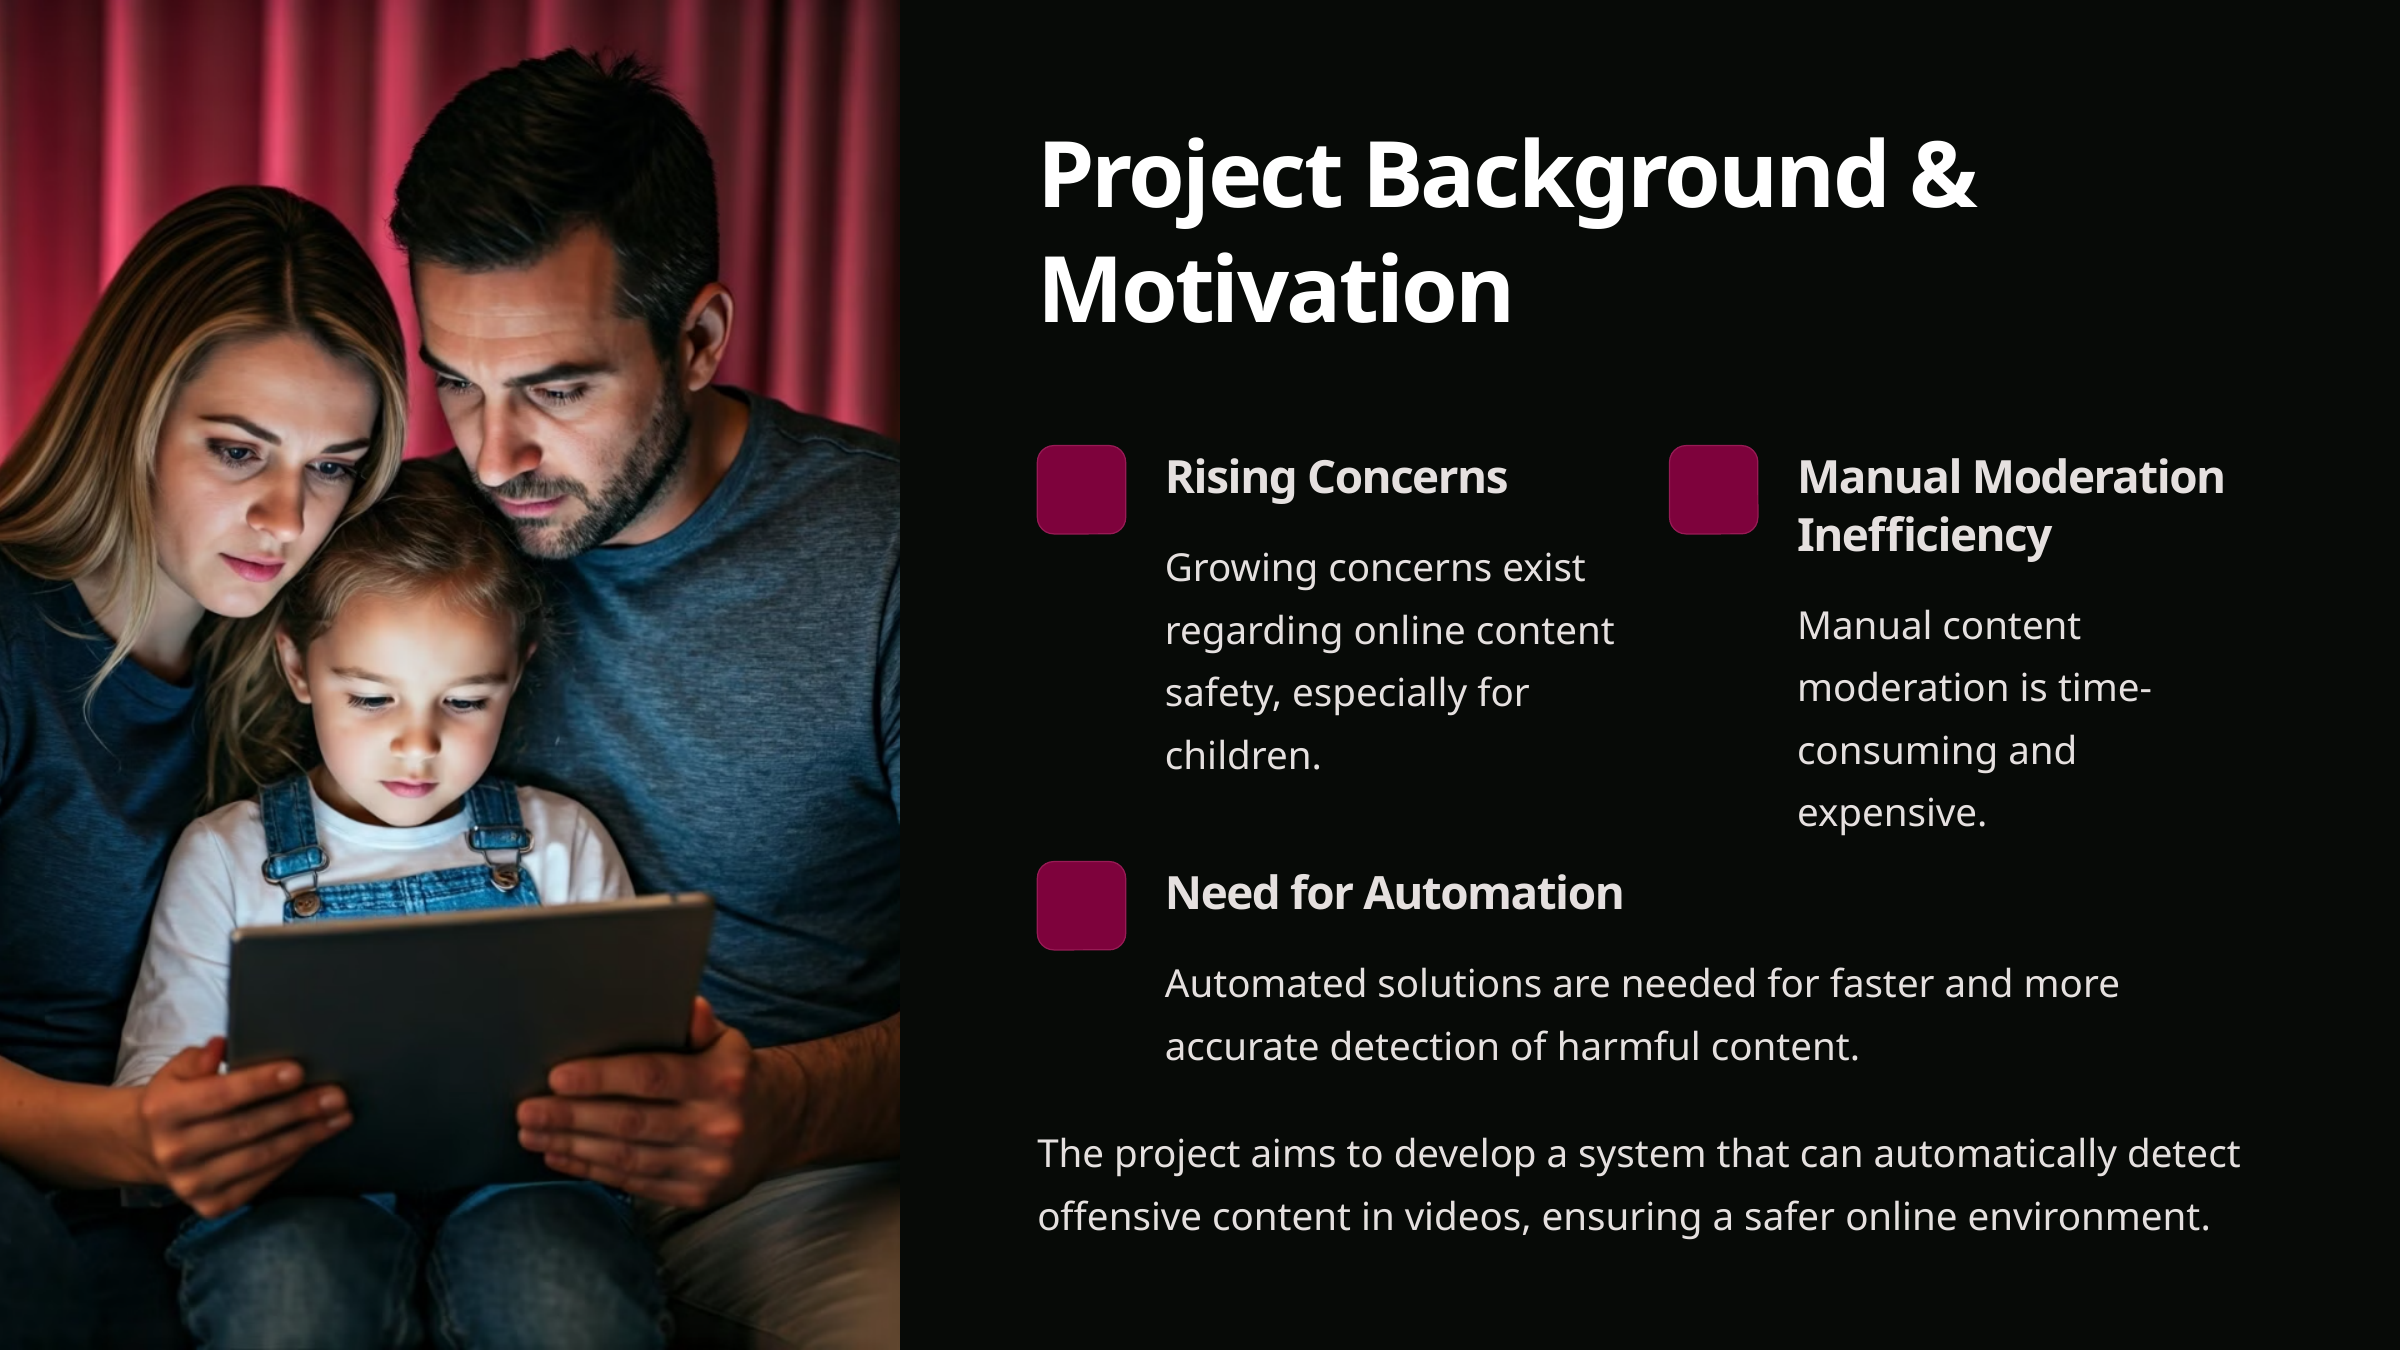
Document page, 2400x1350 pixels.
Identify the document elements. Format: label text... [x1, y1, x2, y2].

text_box Automated solutions are needed for faster and more accurate detection of harmful content. [1165, 942, 2263, 1069]
text_box [1669, 445, 1758, 534]
text_box Manual Moderation Inefficiency [1797, 445, 2263, 562]
text_box Need for Automation [1165, 861, 1627, 920]
text_box Manual content moderation is time-consuming and expensive. [1797, 584, 2263, 774]
text_box Rising Concerns [1165, 445, 1627, 504]
text_box The project aims to develop a system that can automatically detect offensive content in videos, ensuring a safer online environment. [1037, 1112, 2263, 1239]
text_box Growing concerns exist regarding online content safety, especially for children. [1164, 526, 1631, 779]
text_box [1037, 445, 1126, 534]
picture [0, 0, 900, 1350]
text_box [1037, 861, 1126, 950]
text_box Project Background & Motivation [1037, 111, 2263, 343]
